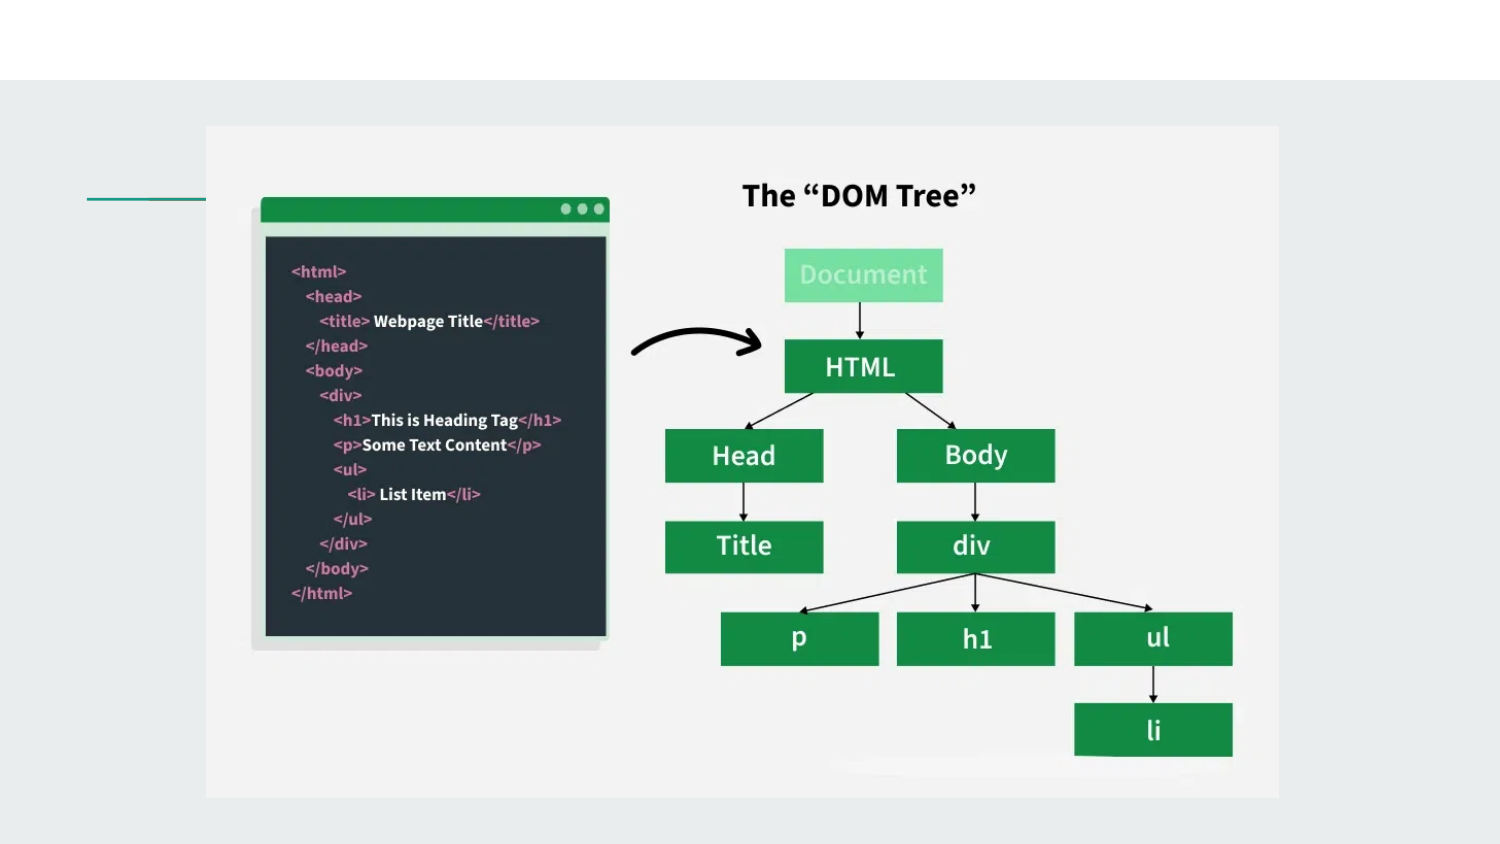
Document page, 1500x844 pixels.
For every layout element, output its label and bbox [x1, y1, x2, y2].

picture [205, 126, 1280, 799]
